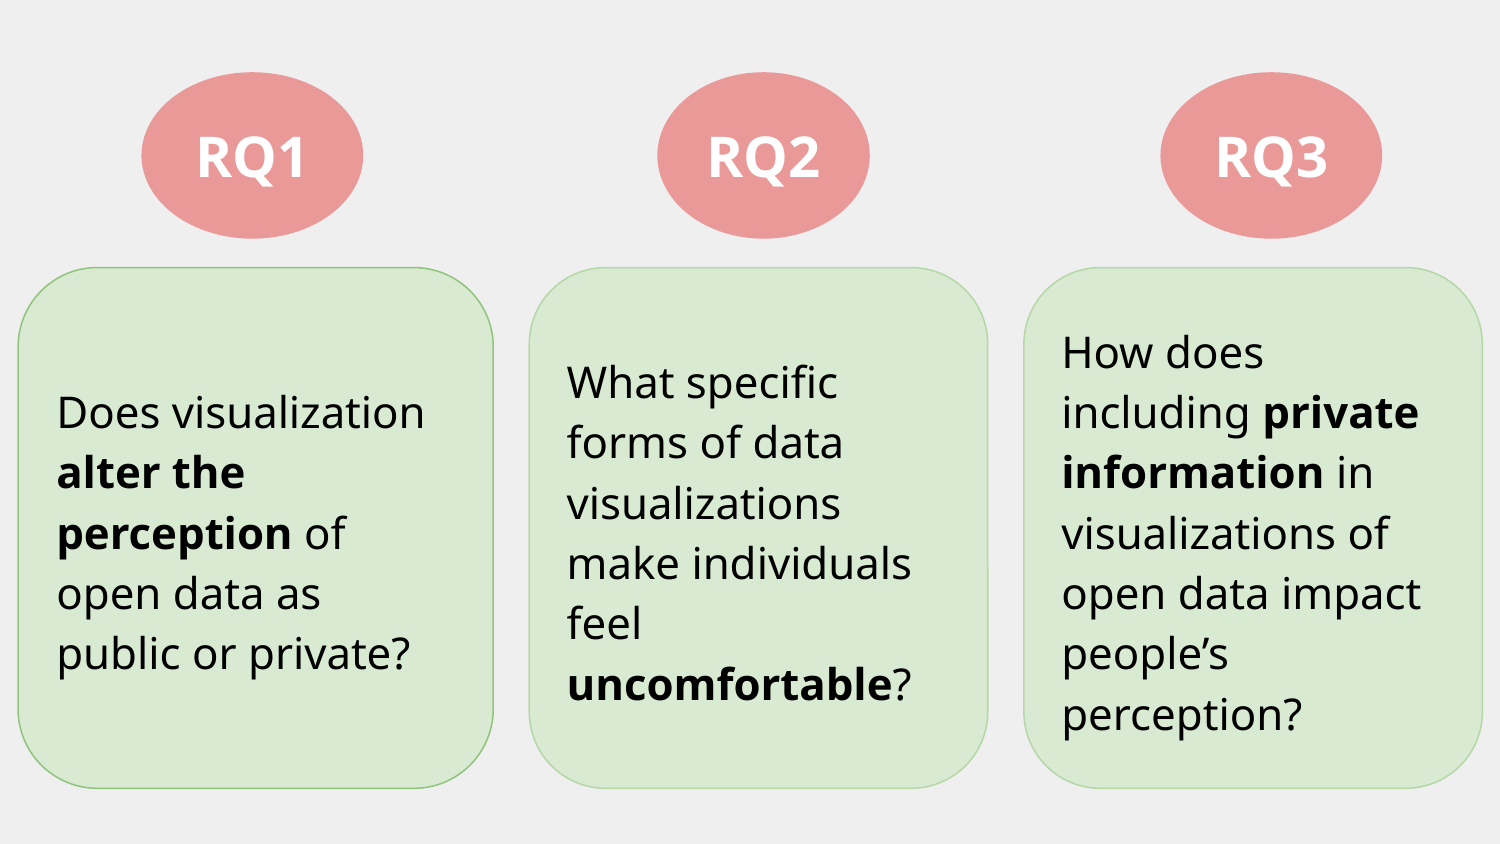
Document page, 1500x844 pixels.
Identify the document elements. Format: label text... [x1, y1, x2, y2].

text_box RQ3 [1161, 72, 1382, 238]
text_box Does visualization alter the perception of open data as public or private? [18, 267, 494, 789]
text_box What specific forms of data visualizations make individuals feel uncomfortable? [529, 267, 988, 789]
text_box RQ2 [658, 72, 870, 238]
text_box How does including private information in visualizations of open data impact people’s perception? [1023, 267, 1483, 789]
text_box RQ1 [142, 72, 363, 238]
